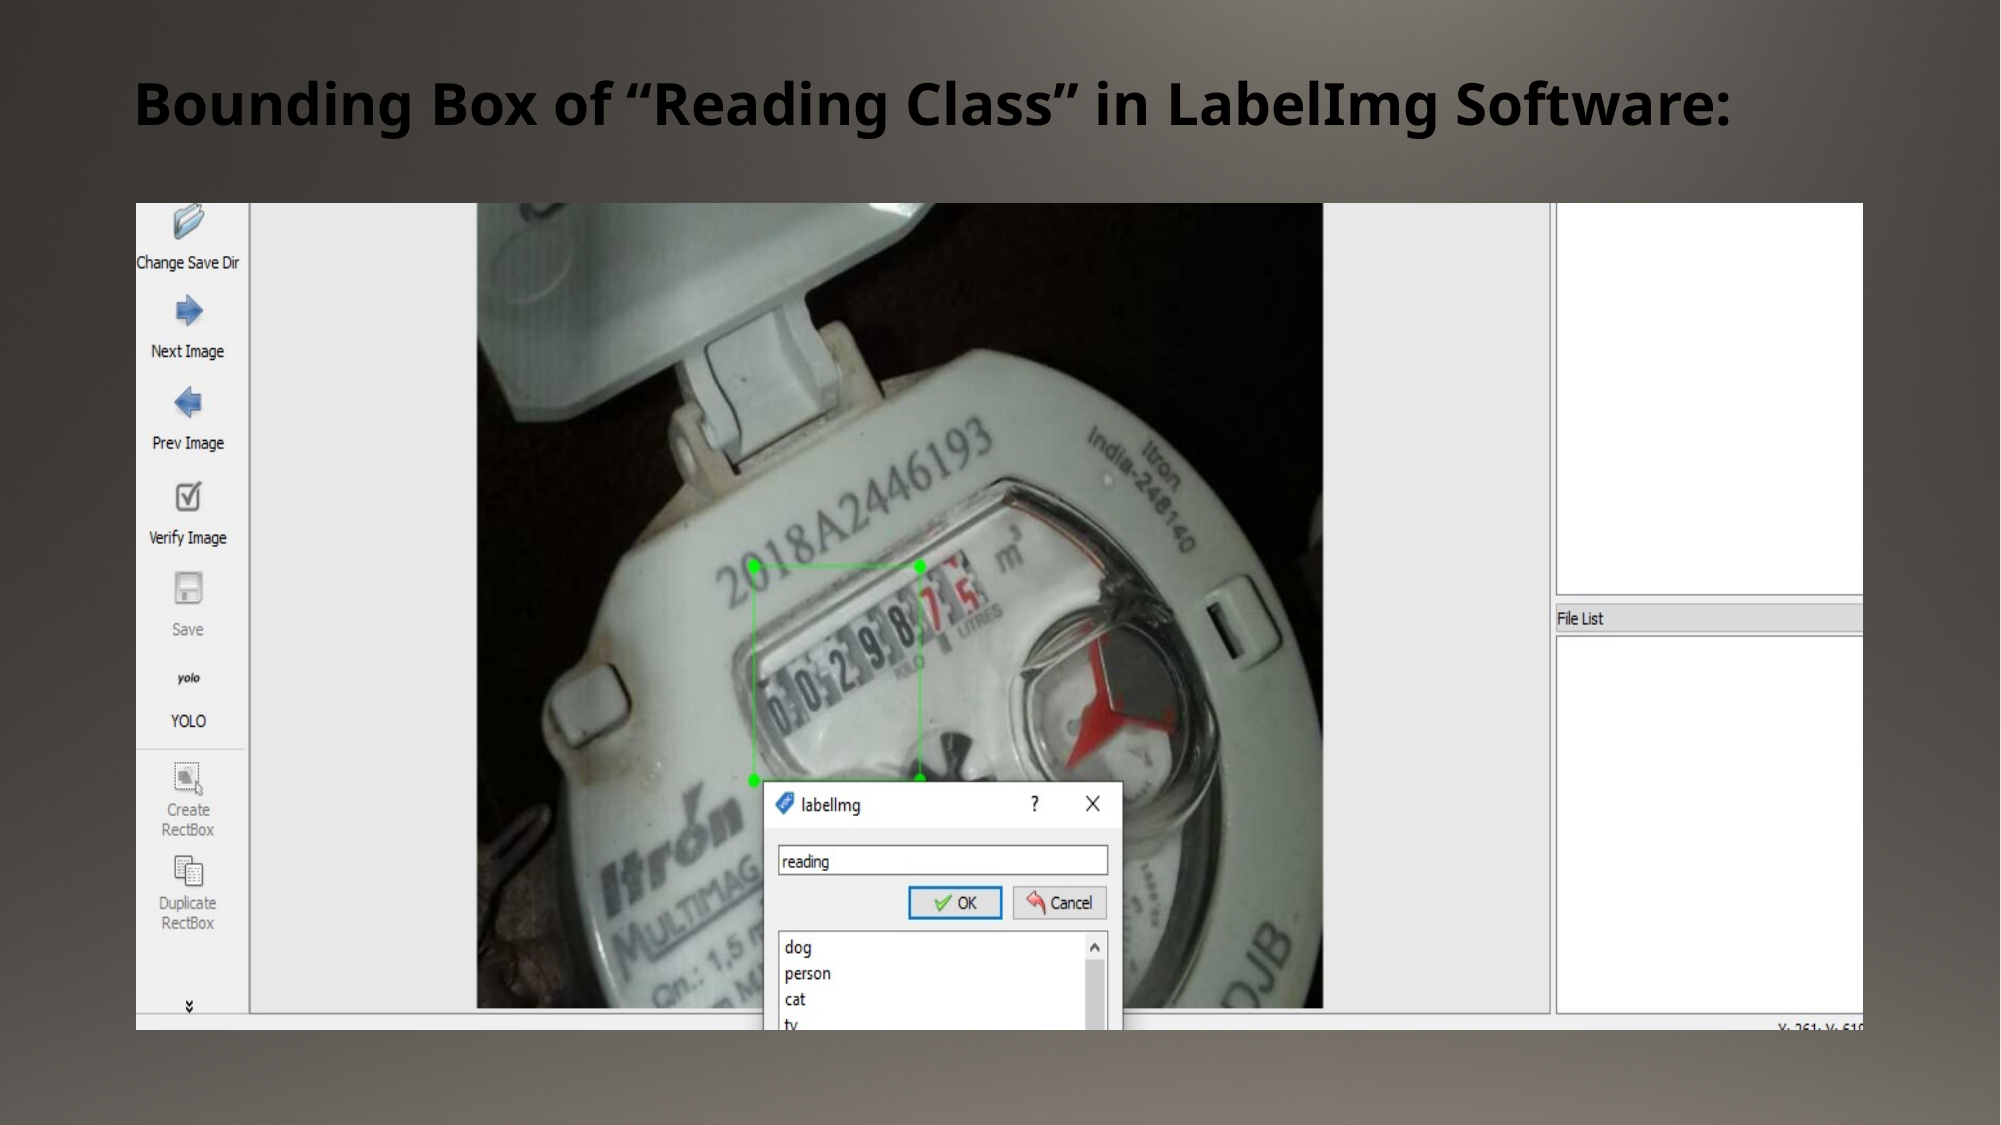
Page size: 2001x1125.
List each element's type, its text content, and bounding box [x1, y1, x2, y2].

title Bounding Box of “Reading Class” in LabelImg Software: [118, 59, 1883, 153]
list [118, 299, 1863, 1066]
picture [0, 0, 2001, 1125]
